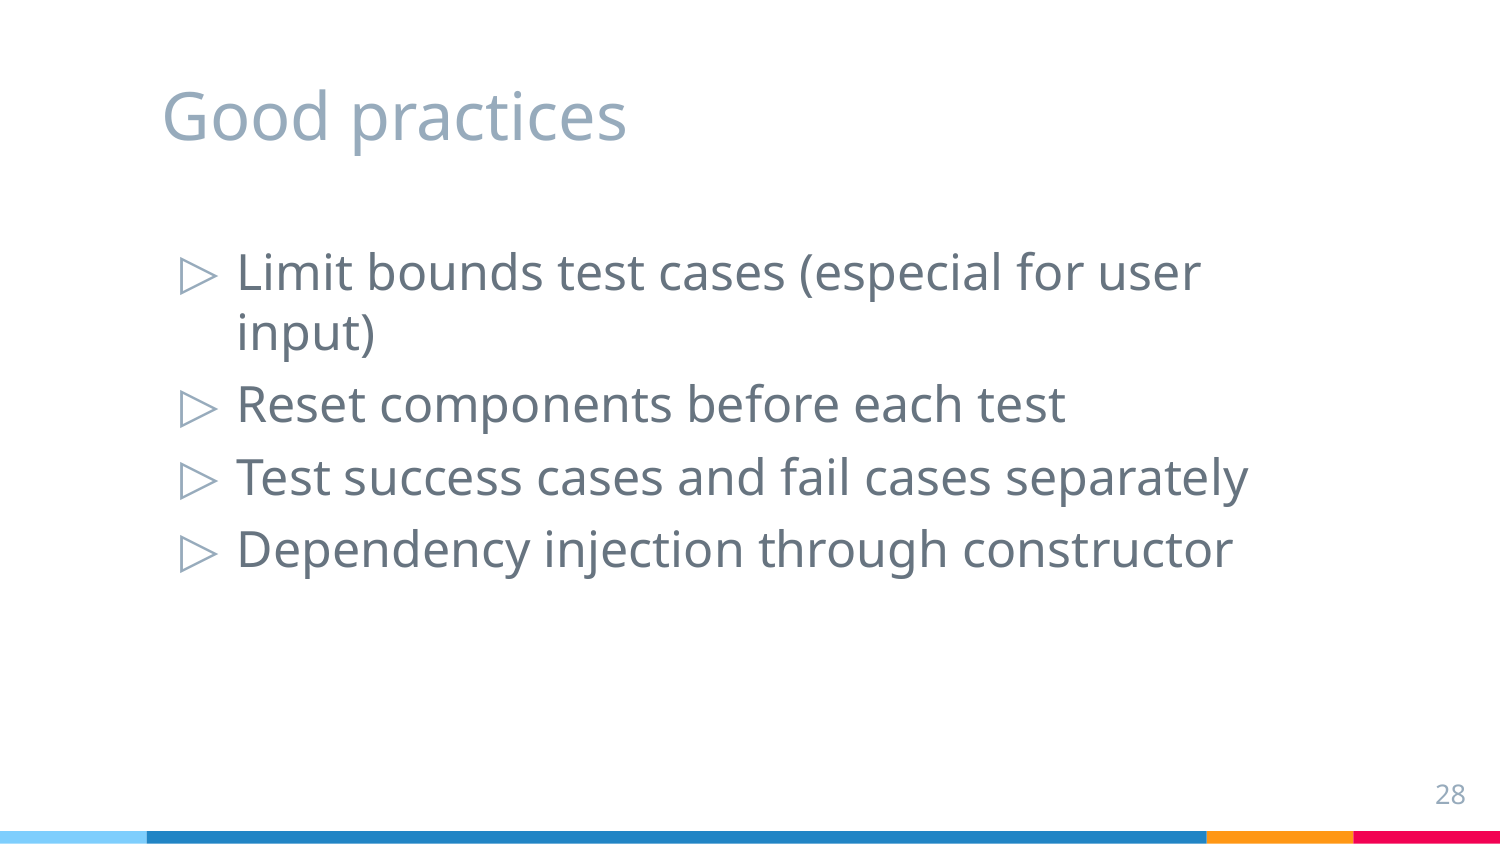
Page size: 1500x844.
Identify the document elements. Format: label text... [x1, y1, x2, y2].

slide_number 28 [1391, 770, 1482, 822]
list Limit bounds test cases (especial for user input) Reset components before each test Test success cases and fail cases separately Dependency injection through constructor [146, 225, 1314, 809]
title Good practices [146, 58, 1207, 200]
